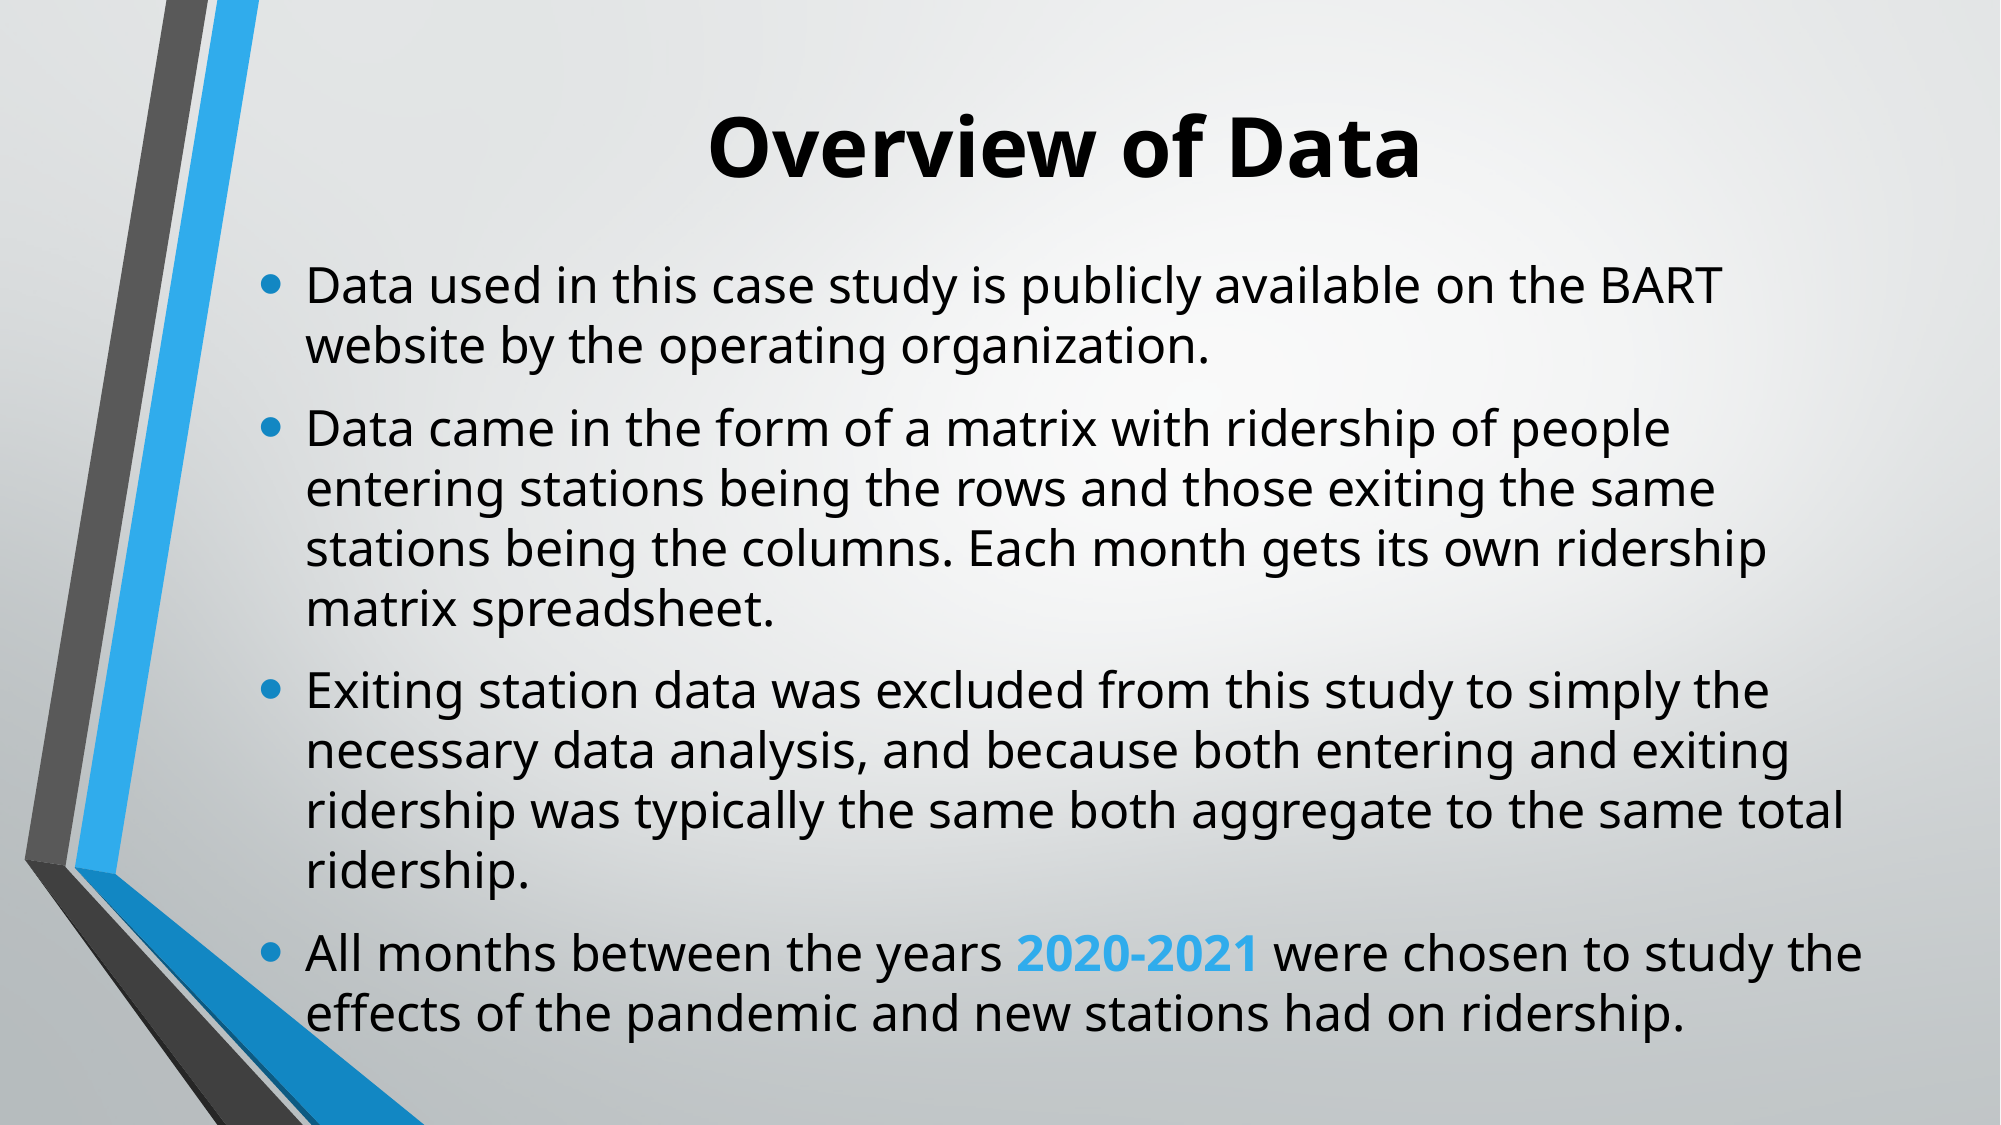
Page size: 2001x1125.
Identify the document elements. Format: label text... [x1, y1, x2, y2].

list Data used in this case study is publicly available on the BART website by the operating organization. Data came in the form of a matrix with ridership of people entering stations being the rows and those exiting the same stations being the columns. Each month gets its own ridership matrix spreadsheet. Exiting station data was excluded from this study to simply the necessary data analysis, and because both entering and exiting ridership was typically the same both aggregate to the same total ridership. All months between the years 2020-2021 were chosen to study the effects of the pandemic and new stations had on ridership. [243, 220, 1887, 1074]
title Overview of Data [243, 0, 1887, 220]
